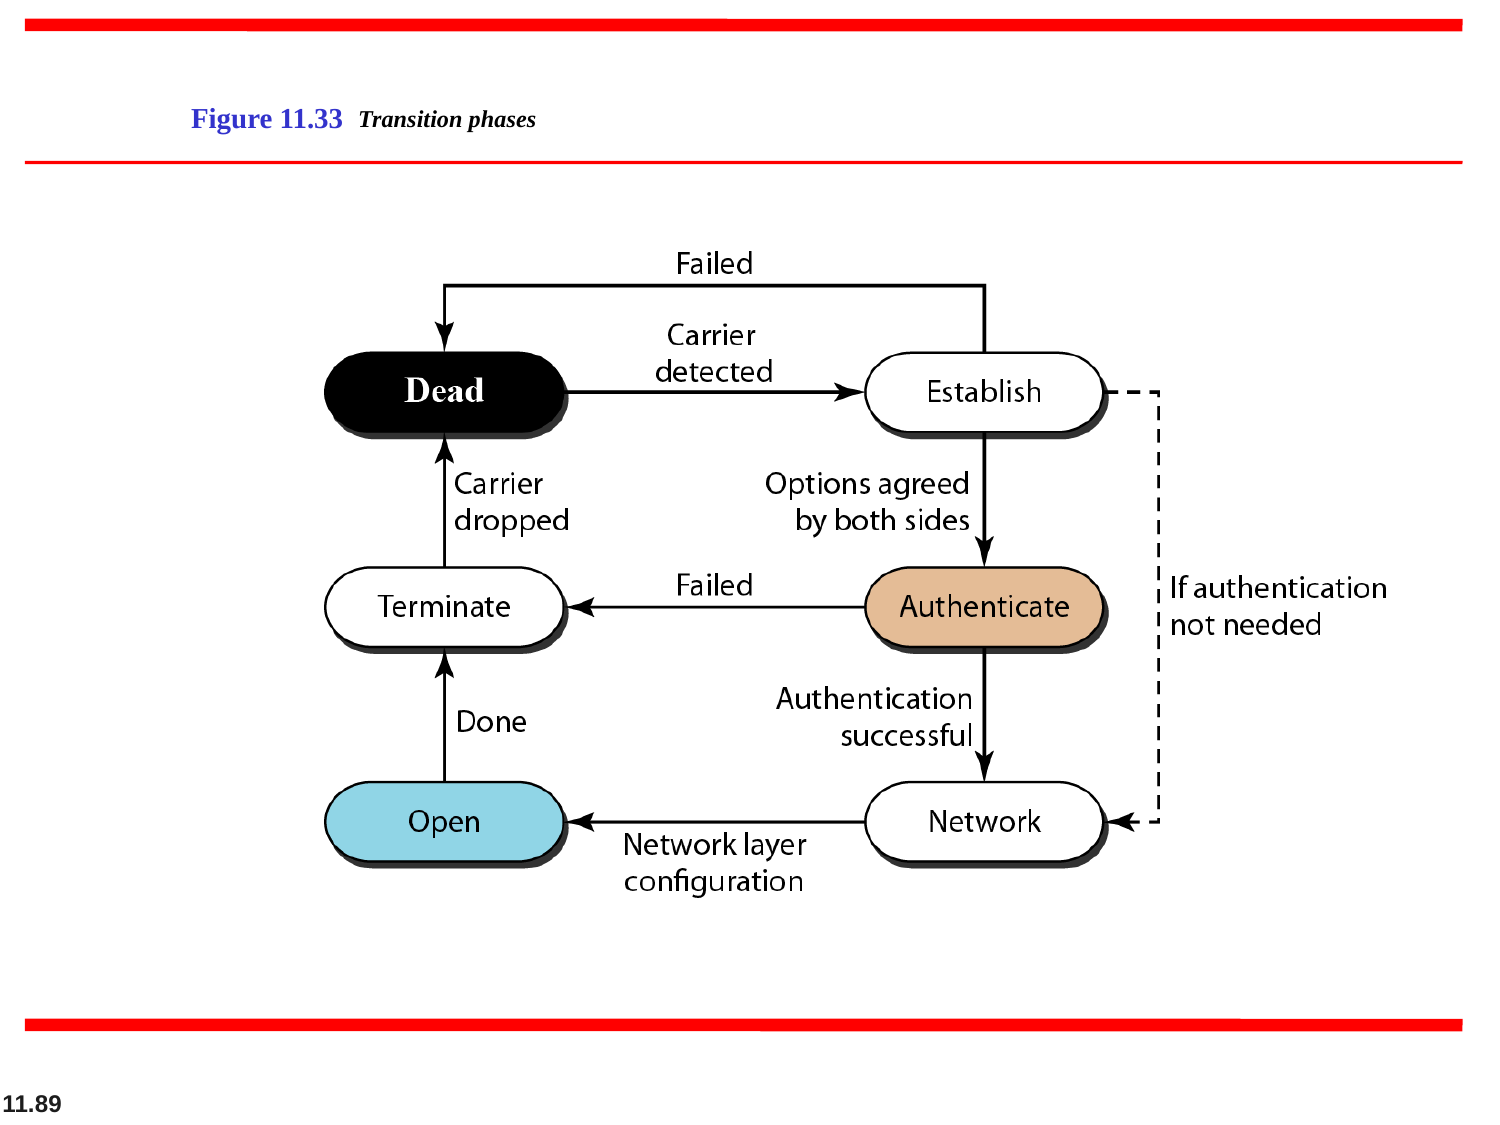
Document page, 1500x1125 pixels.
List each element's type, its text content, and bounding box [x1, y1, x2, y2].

slide_number 11.89 [0, 1050, 300, 1125]
picture [324, 247, 1388, 900]
text_box Figure 11.33 Transition phases [176, 62, 552, 142]
